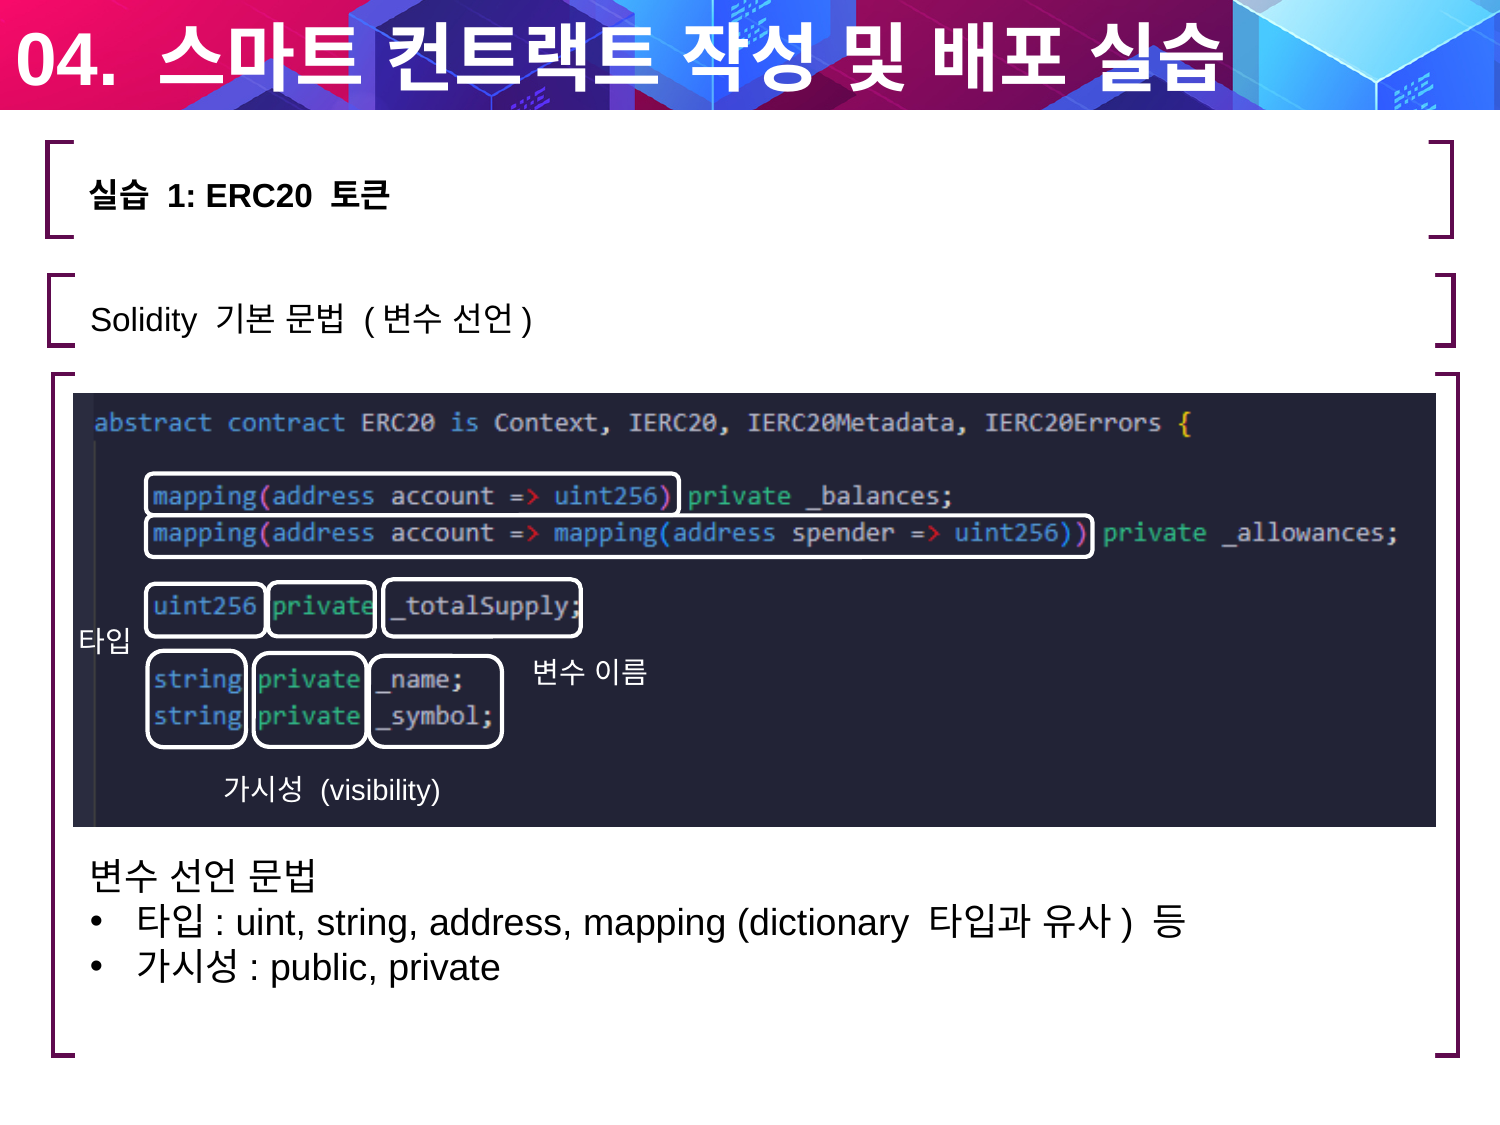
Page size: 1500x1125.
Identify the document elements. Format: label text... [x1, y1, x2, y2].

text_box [208, 582, 544, 815]
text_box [52, 357, 1459, 1083]
picture [73, 393, 1436, 827]
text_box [368, 579, 690, 748]
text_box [47, 128, 1453, 252]
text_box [63, 473, 1093, 748]
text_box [48, 266, 1454, 350]
text_box 04. 스마트 컨트랙트 작성 및 배포 실습 [0, 3, 1500, 109]
